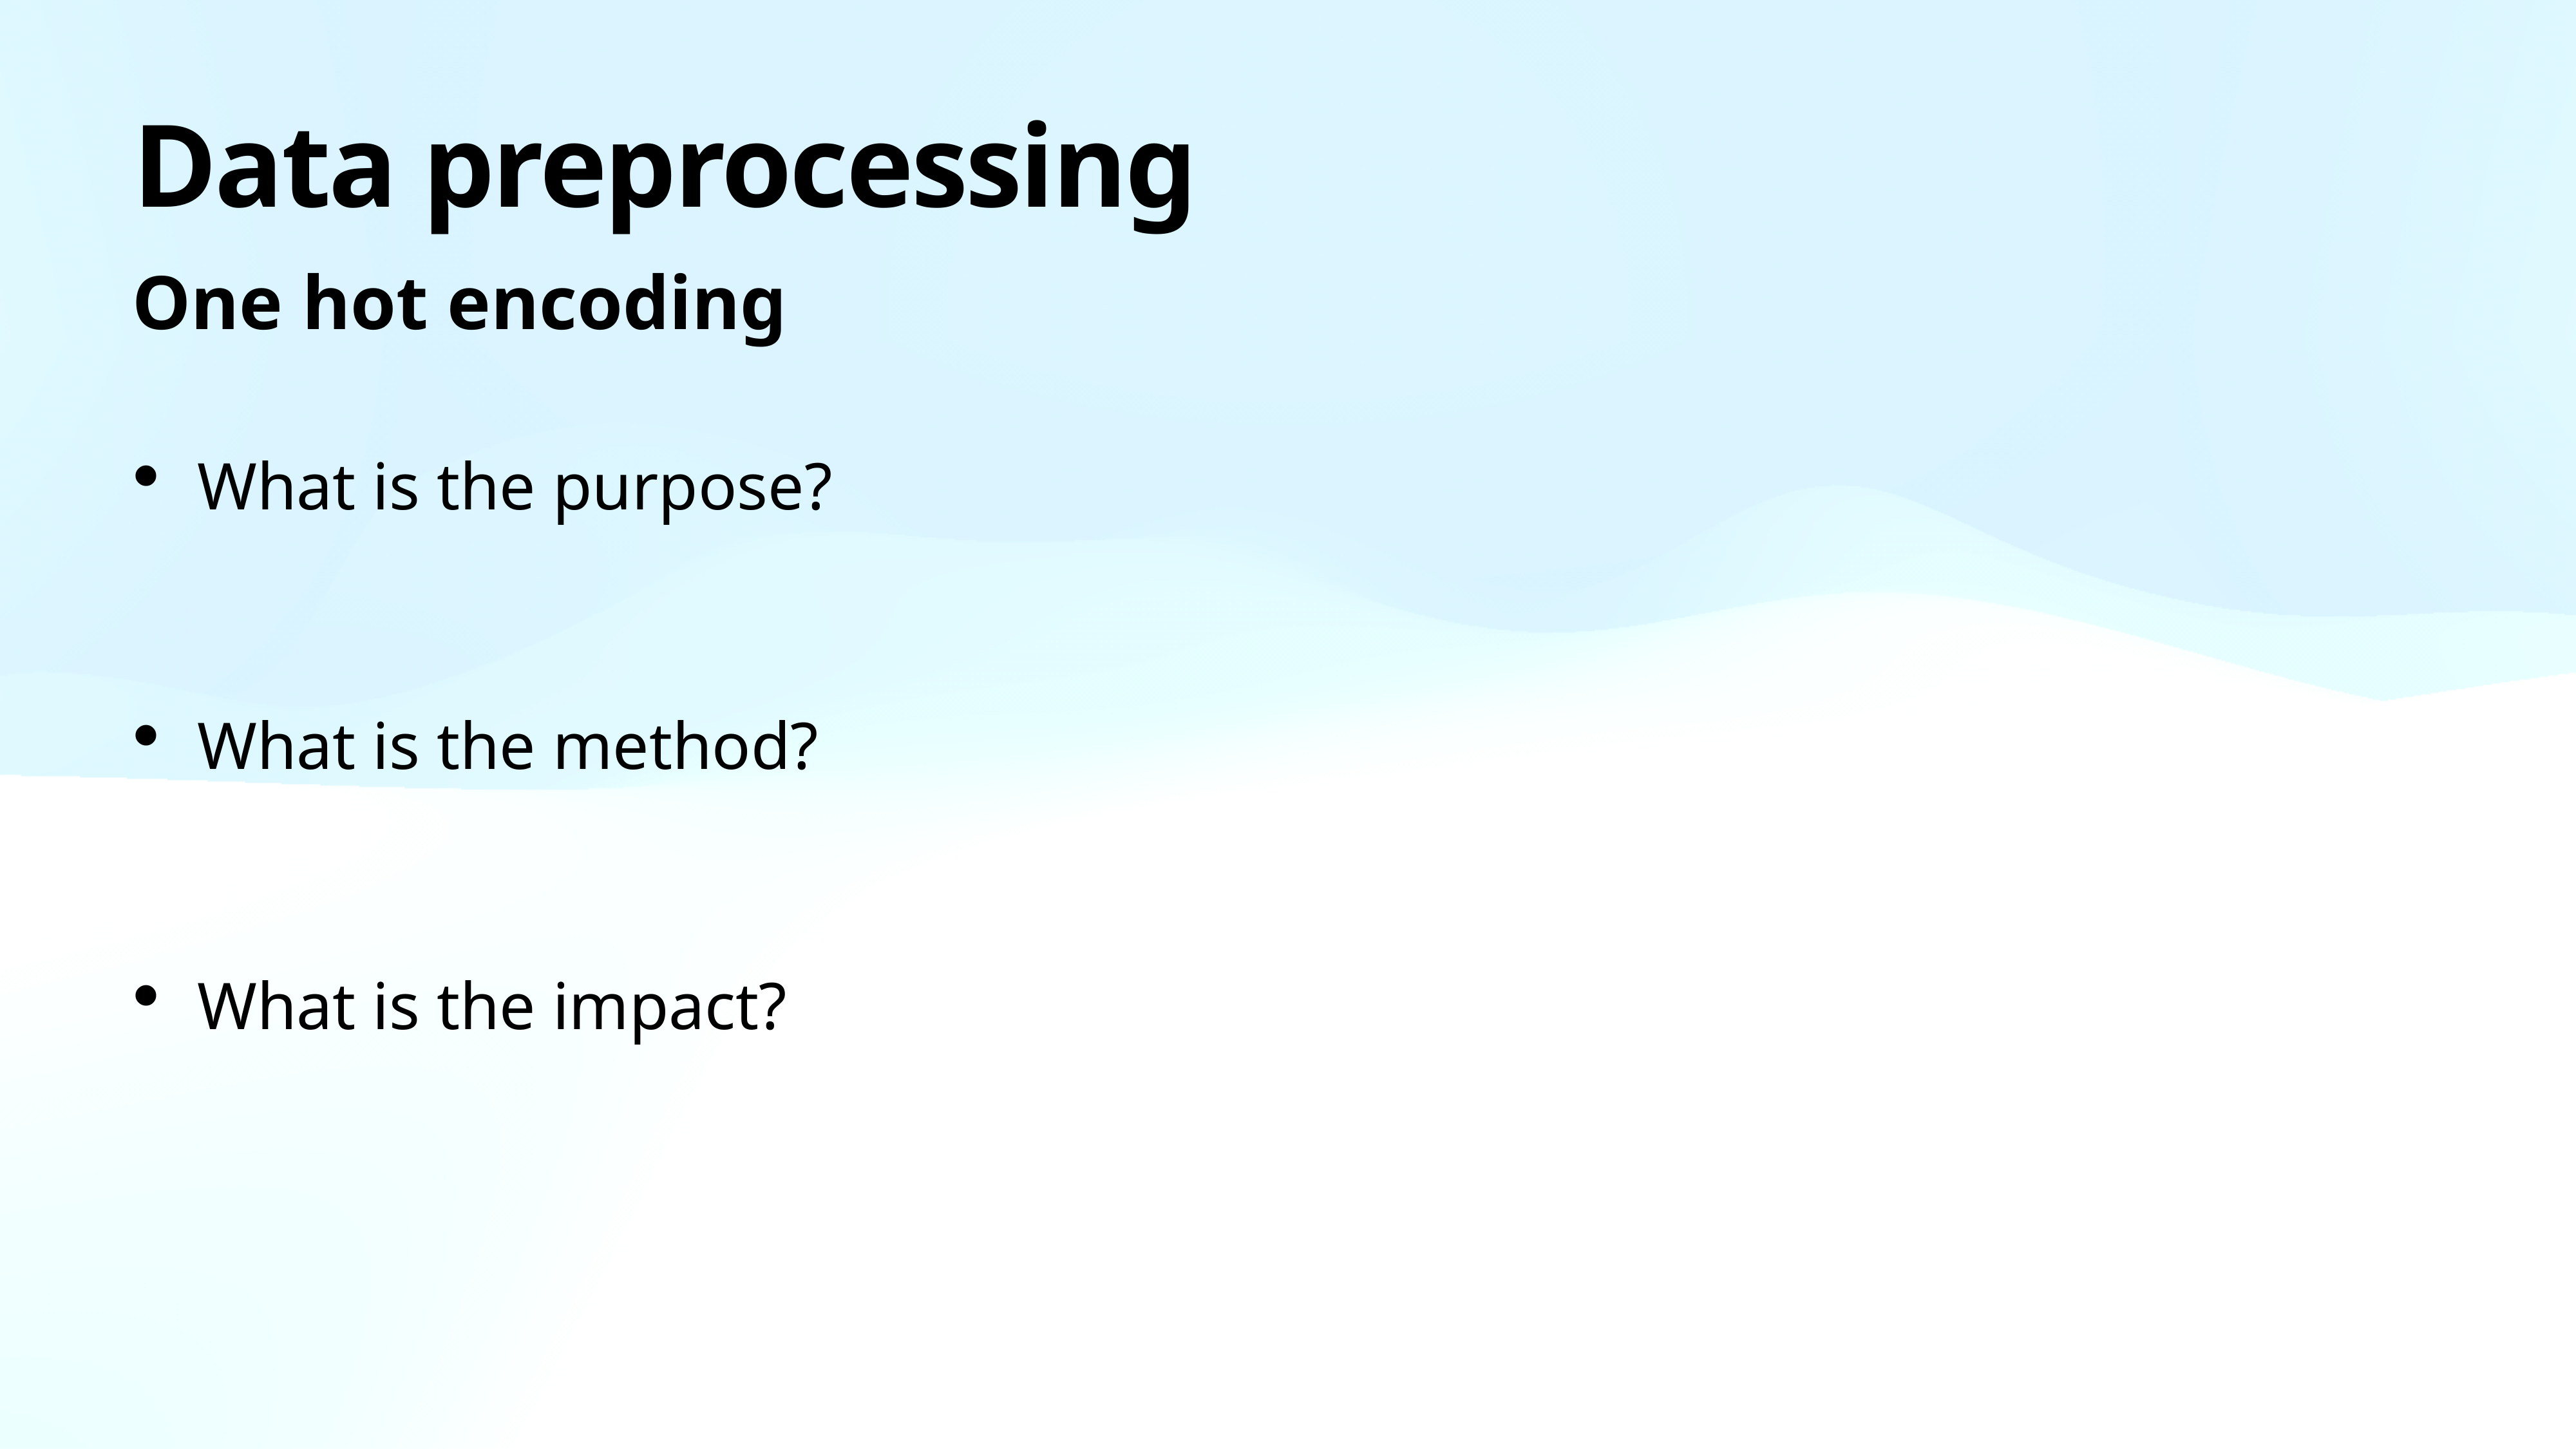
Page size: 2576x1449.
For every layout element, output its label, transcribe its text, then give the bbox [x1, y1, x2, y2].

list One hot encoding [127, 250, 2449, 350]
list What is the purpose? What is the method? What is the impact? [127, 448, 2449, 1321]
picture [0, 0, 2576, 1449]
title Data preprocessing [127, 113, 2449, 250]
